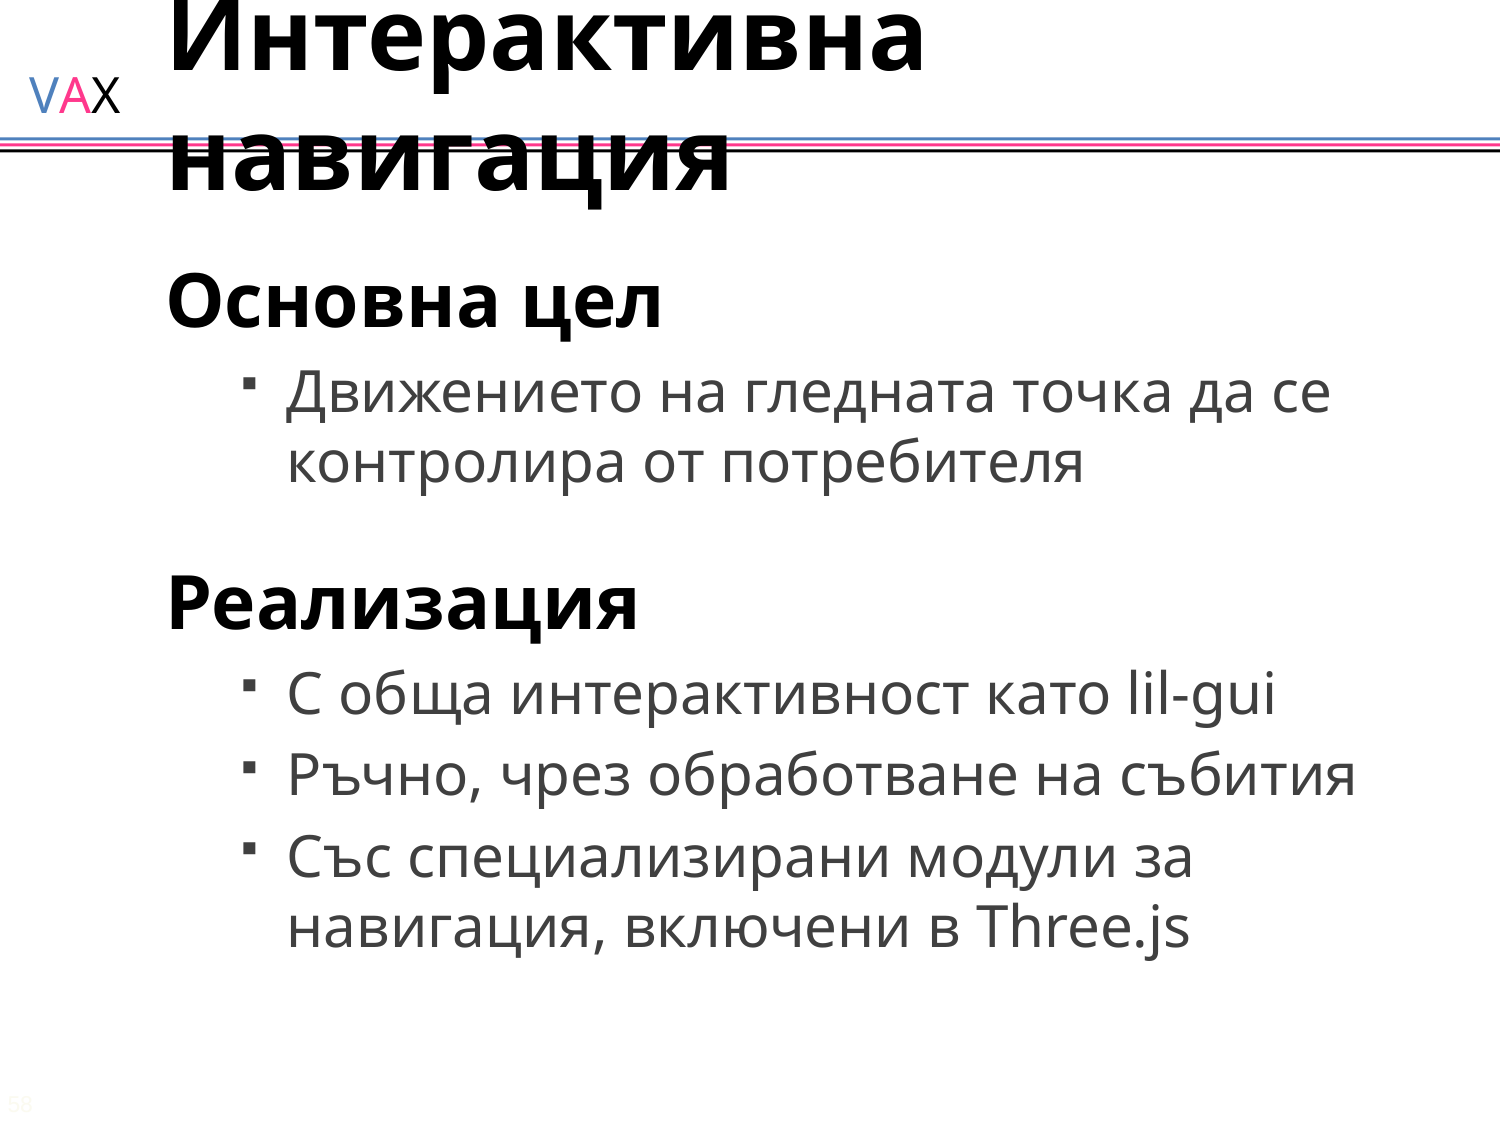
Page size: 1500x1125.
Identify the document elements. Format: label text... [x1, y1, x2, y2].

list Основна цел Движението на гледната точка да се контролира от потребителя Реализация С обща интерактивност като lil-gui Ръчно, чрез обработване на събития Със специализирани модули за навигация, включени в Three.js [150, 200, 1488, 1113]
title Интерактивна навигация [0, 37, 1500, 144]
